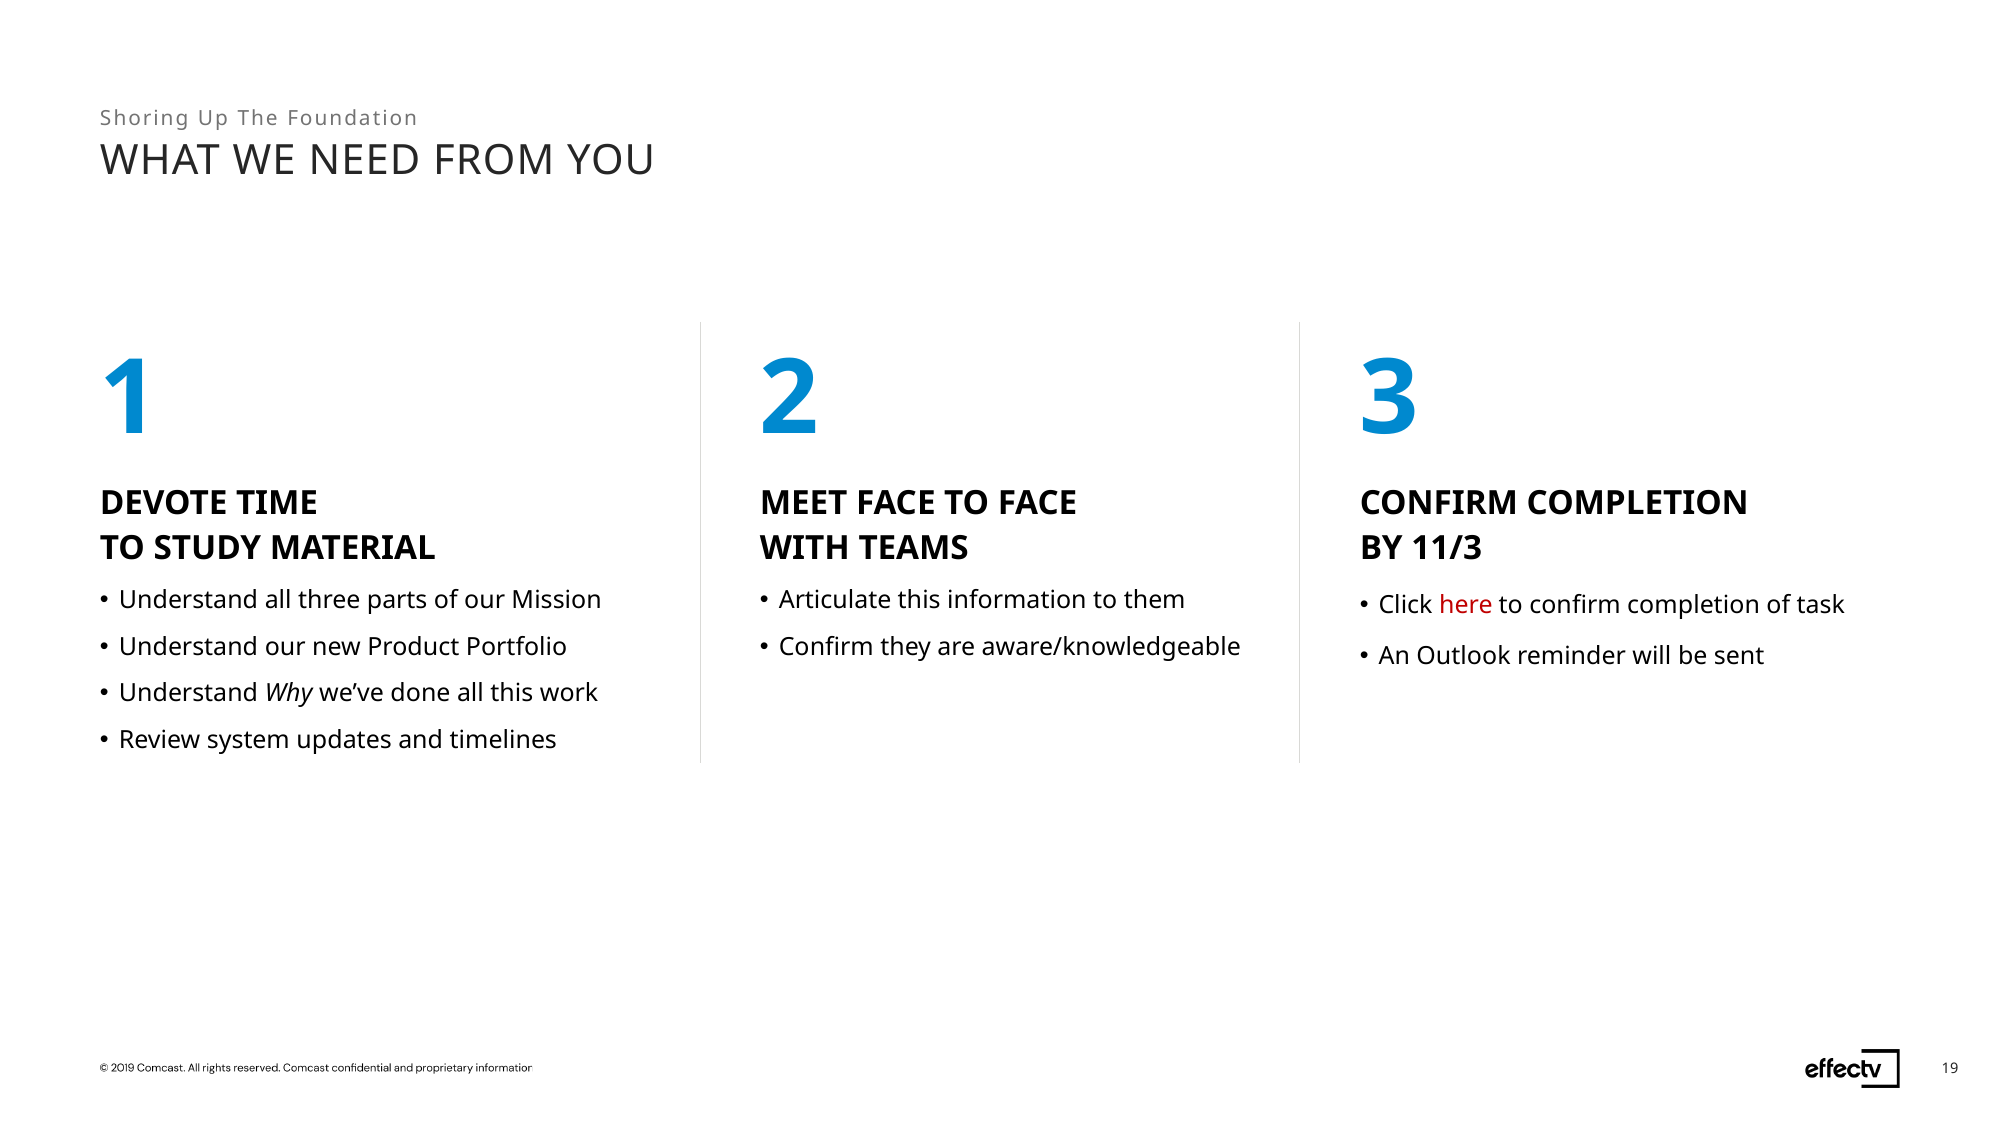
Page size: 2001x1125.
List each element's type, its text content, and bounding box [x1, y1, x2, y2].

table_cell CONFIRM COMPLETION BY 11/3 Click here to confirm completion of task An Outlook reminder will be sent [1300, 471, 1900, 763]
list Shoring Up The Foundation [100, 104, 1900, 130]
table_cell MEET FACE TO FACE WITH TEAMS Articulate this information to them Confirm they are aware/knowledgeable [701, 471, 1299, 763]
table_header 1 [100, 322, 700, 471]
title WHAT WE NEED FROM YOU [100, 138, 1900, 185]
table_cell DEVOTE TIME TO STUDY MATERIAL Understand all three parts of our Mission Understand our new Product Portfolio Understand Why we’ve done all this work Review system updates and timelines [100, 471, 700, 763]
slide_number [1805, 1049, 1900, 1088]
footer [100, 1063, 533, 1074]
slide_number 19 [1900, 1050, 2000, 1087]
table_header 3 [1300, 322, 1900, 471]
table_header 2 [701, 322, 1299, 471]
